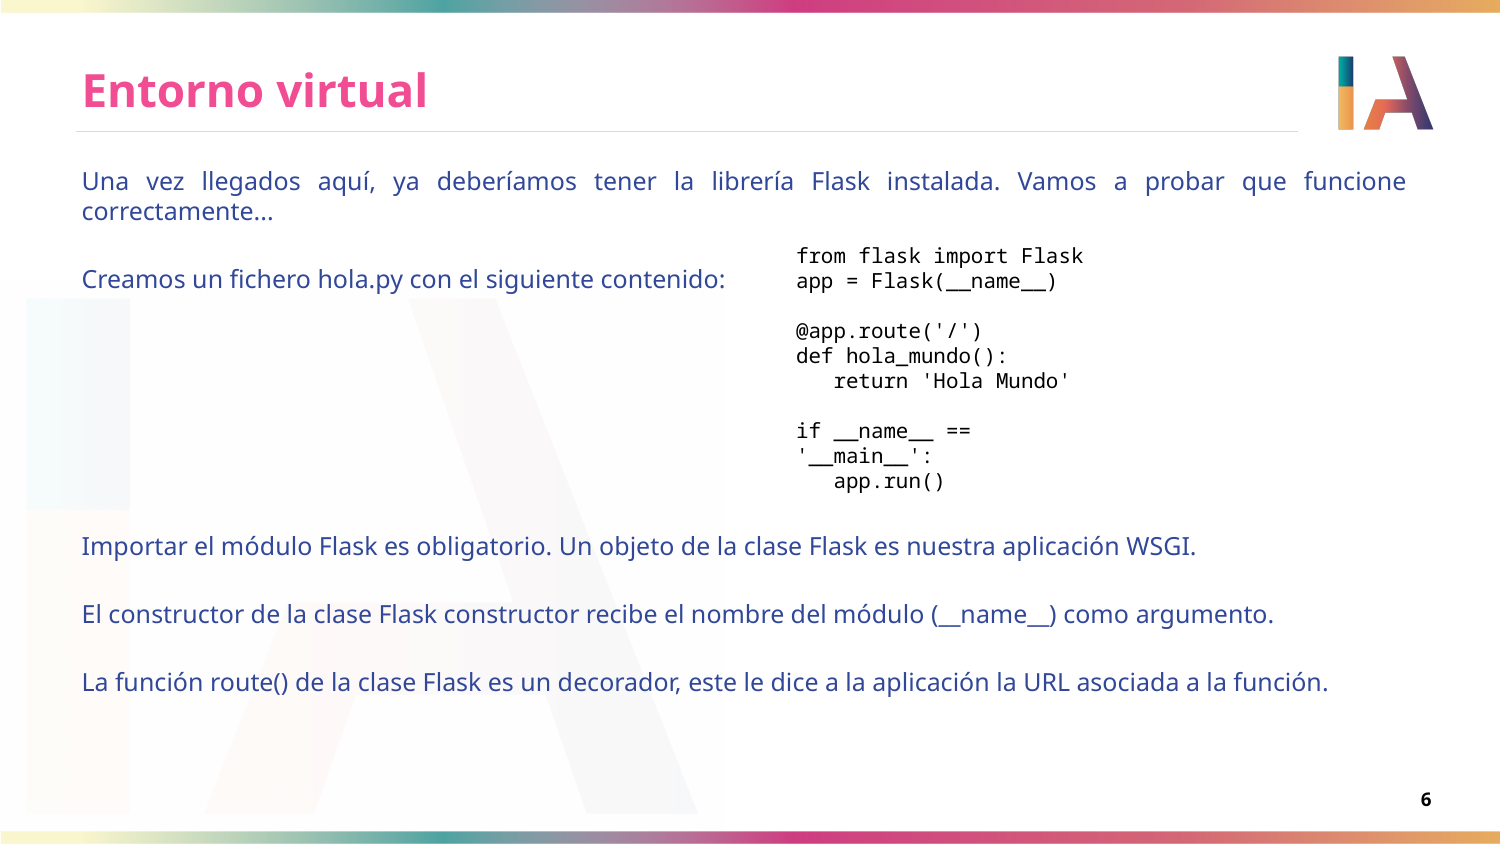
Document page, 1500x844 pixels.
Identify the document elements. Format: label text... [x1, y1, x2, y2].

picture [0, 0, 1500, 13]
list Entorno virtual [76, 59, 1330, 116]
text_box Una vez llegados aquí, ya deberíamos tener la librería Flask instalada. Vamos a probar que funcione correctamente... Creamos un fichero hola.py con el siguiente contenido: [76, 161, 1415, 297]
text_box from flask import Flask app = Flask(__name__) @app.route('/') def hola_mundo(): return 'Hola Mundo' if __name__ == '__main__': app.run() [787, 234, 1108, 501]
picture [0, 280, 1500, 844]
slide_number ‹#› [1414, 781, 1457, 829]
picture [1335, 54, 1437, 132]
text_box Importar el módulo Flask es obligatorio. Un objeto de la clase Flask es nuestra aplicación WSGI. El constructor de la clase Flask constructor recibe el nombre del módulo (__name__) como argumento. La función route() de la clase Flask es un decorador, este le dice a la aplicación la URL asociada a la función. [729, 580, 1415, 715]
